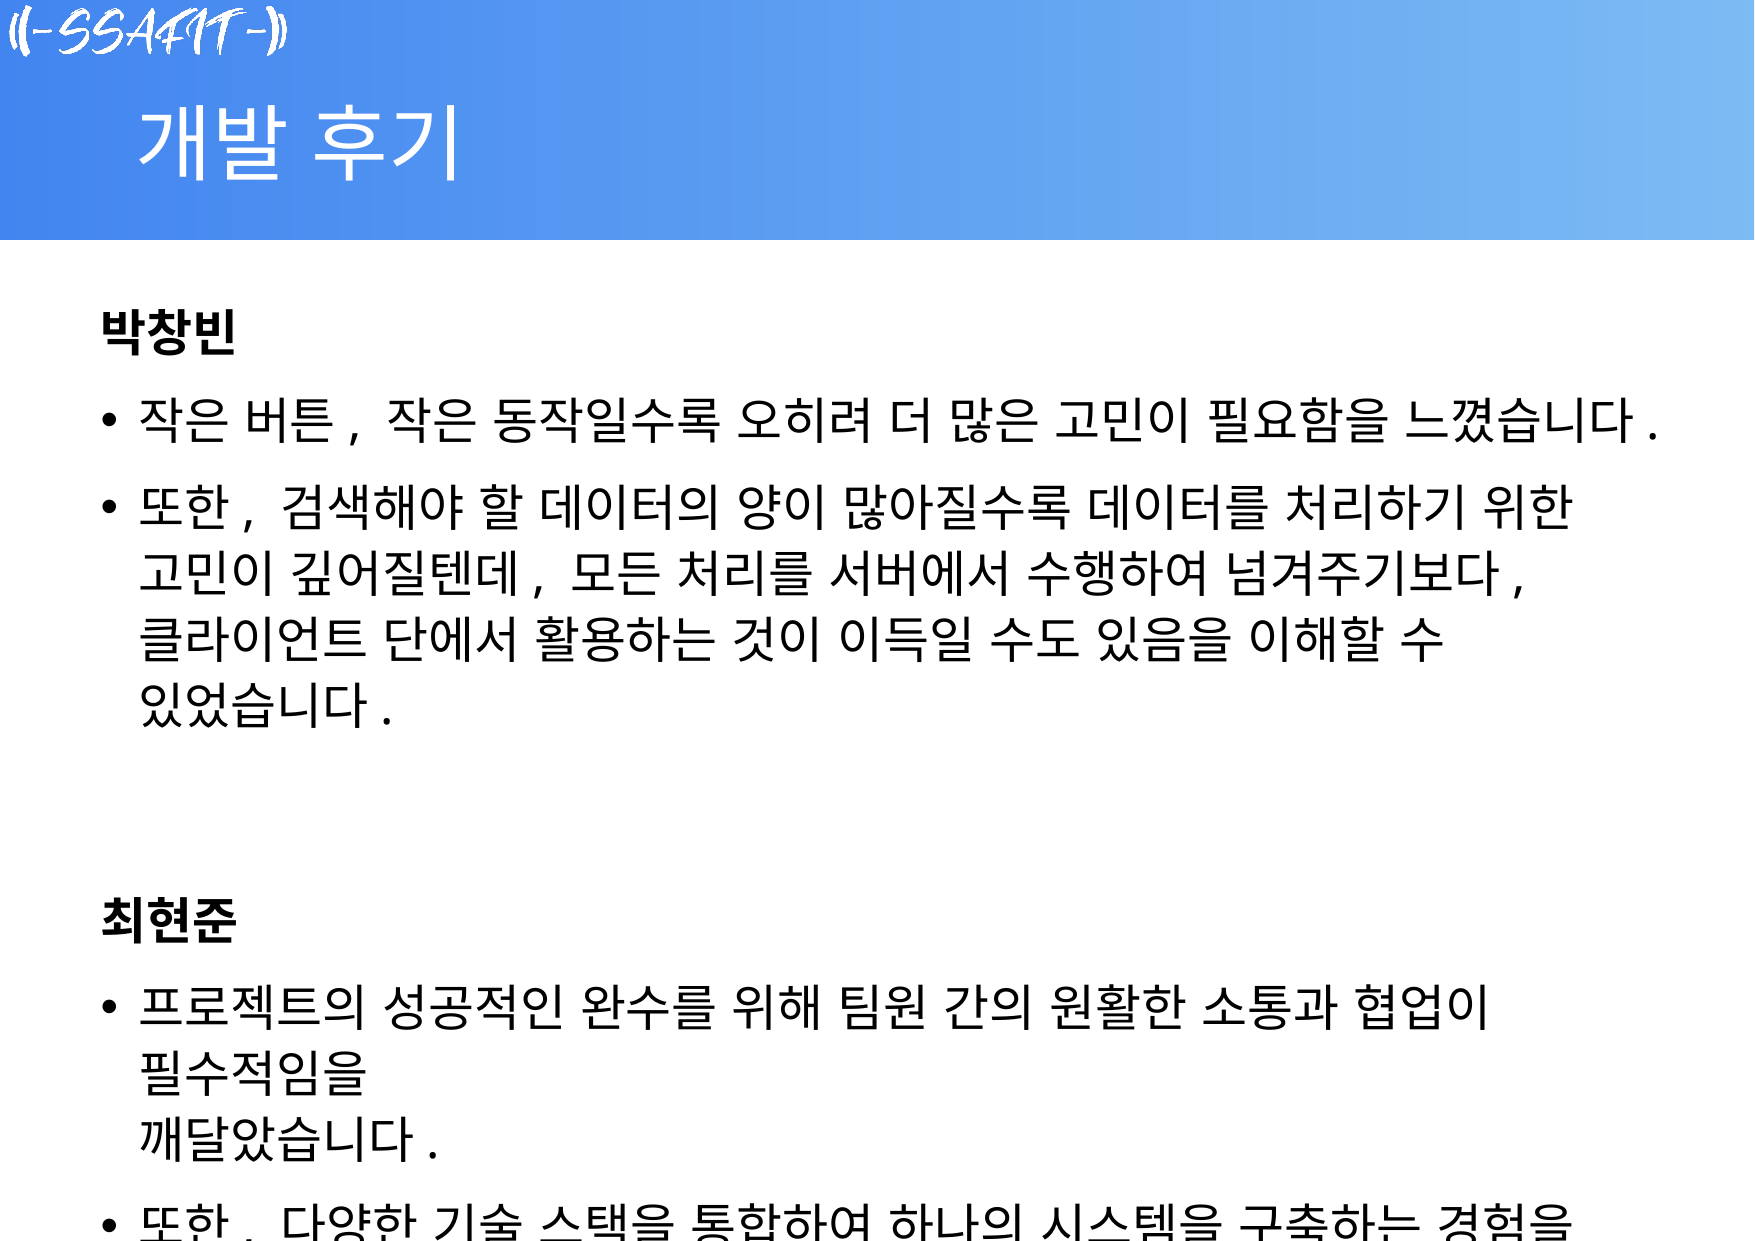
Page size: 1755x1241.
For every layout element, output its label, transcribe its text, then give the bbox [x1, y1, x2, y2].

picture [9, 5, 287, 57]
list 박창빈 작은 버튼, 작은 동작일수록 오히려 더 많은 고민이 필요함을 느꼈습니다. 또한, 검색해야 할 데이터의 양이 많아질수록 데이터를 처리하기 위한 고민이 깊어질텐데, 모든 처리를 서버에서 수행하여 넘겨주기보다, 클라이언트 단에서 활용하는 것이 이득일 수도 있음을 이해할 수 있었습니다. 최현준 프로젝트의 성공적인 완수를 위해 팀원 간의 원활한 소통과 협업이 필수적임을 깨달았습니다. 또한, 다양한 기술 스택을 통합하여 하나의 시스템을 구축하는 경험을 통해 기술 간의 상호작용을 이해할 수 있었습니다. [85, 301, 1669, 1211]
title 개발 후기 [120, 56, 1634, 240]
